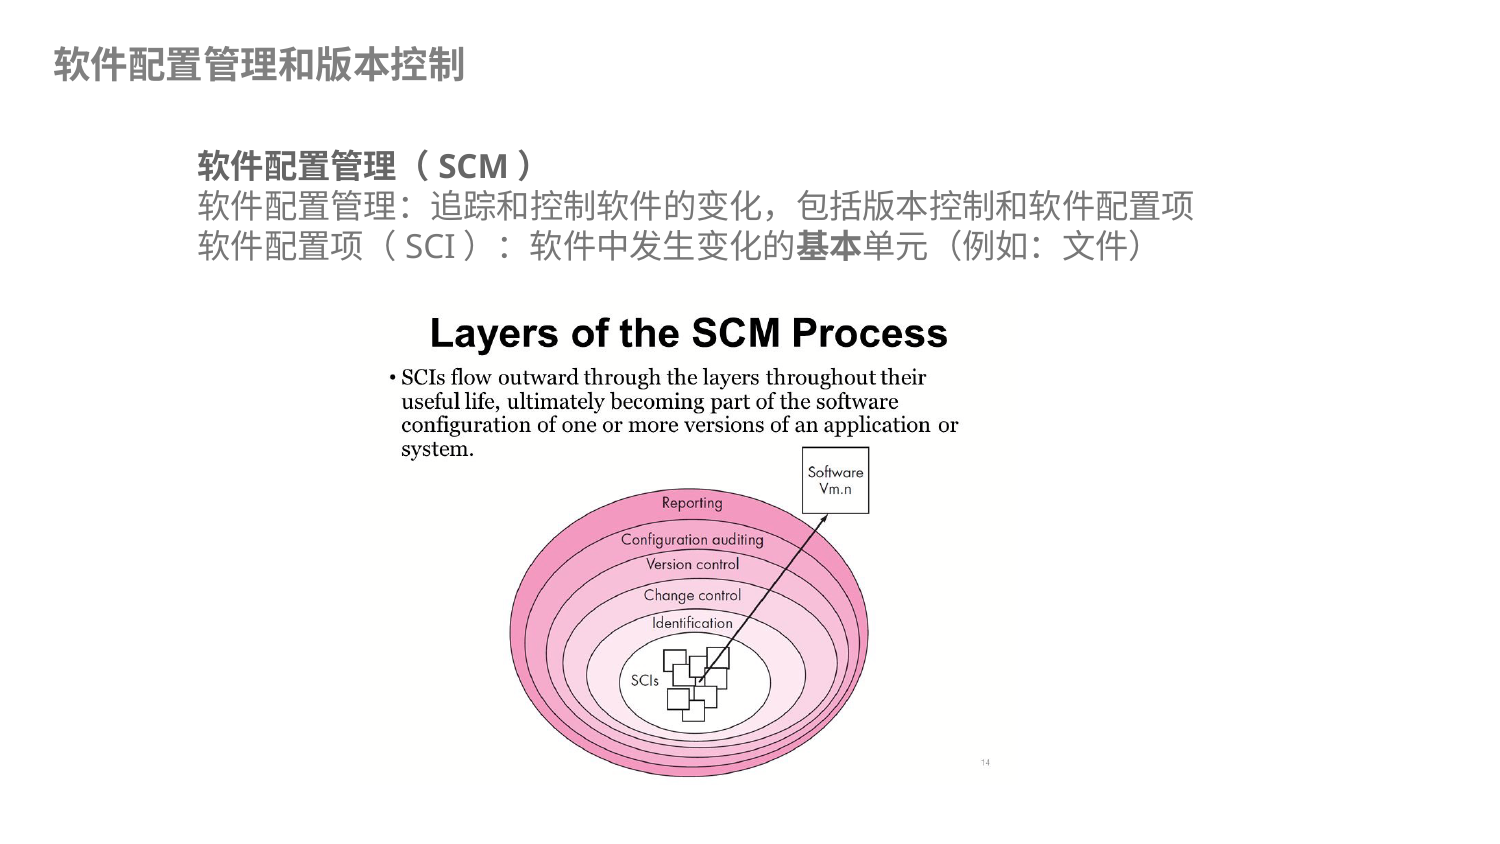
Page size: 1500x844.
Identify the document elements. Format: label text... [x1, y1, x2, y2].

picture [359, 291, 1018, 785]
text_box 软件配置管理（SCM） 软件配置管理：追踪和控制软件的变化，包括版本控制和软件配置项 软件配置项（SCI）：软件中发生变化的基本单元（例如：文件） [182, 138, 1317, 273]
text_box 软件配置管理和版本控制 [53, 32, 467, 95]
